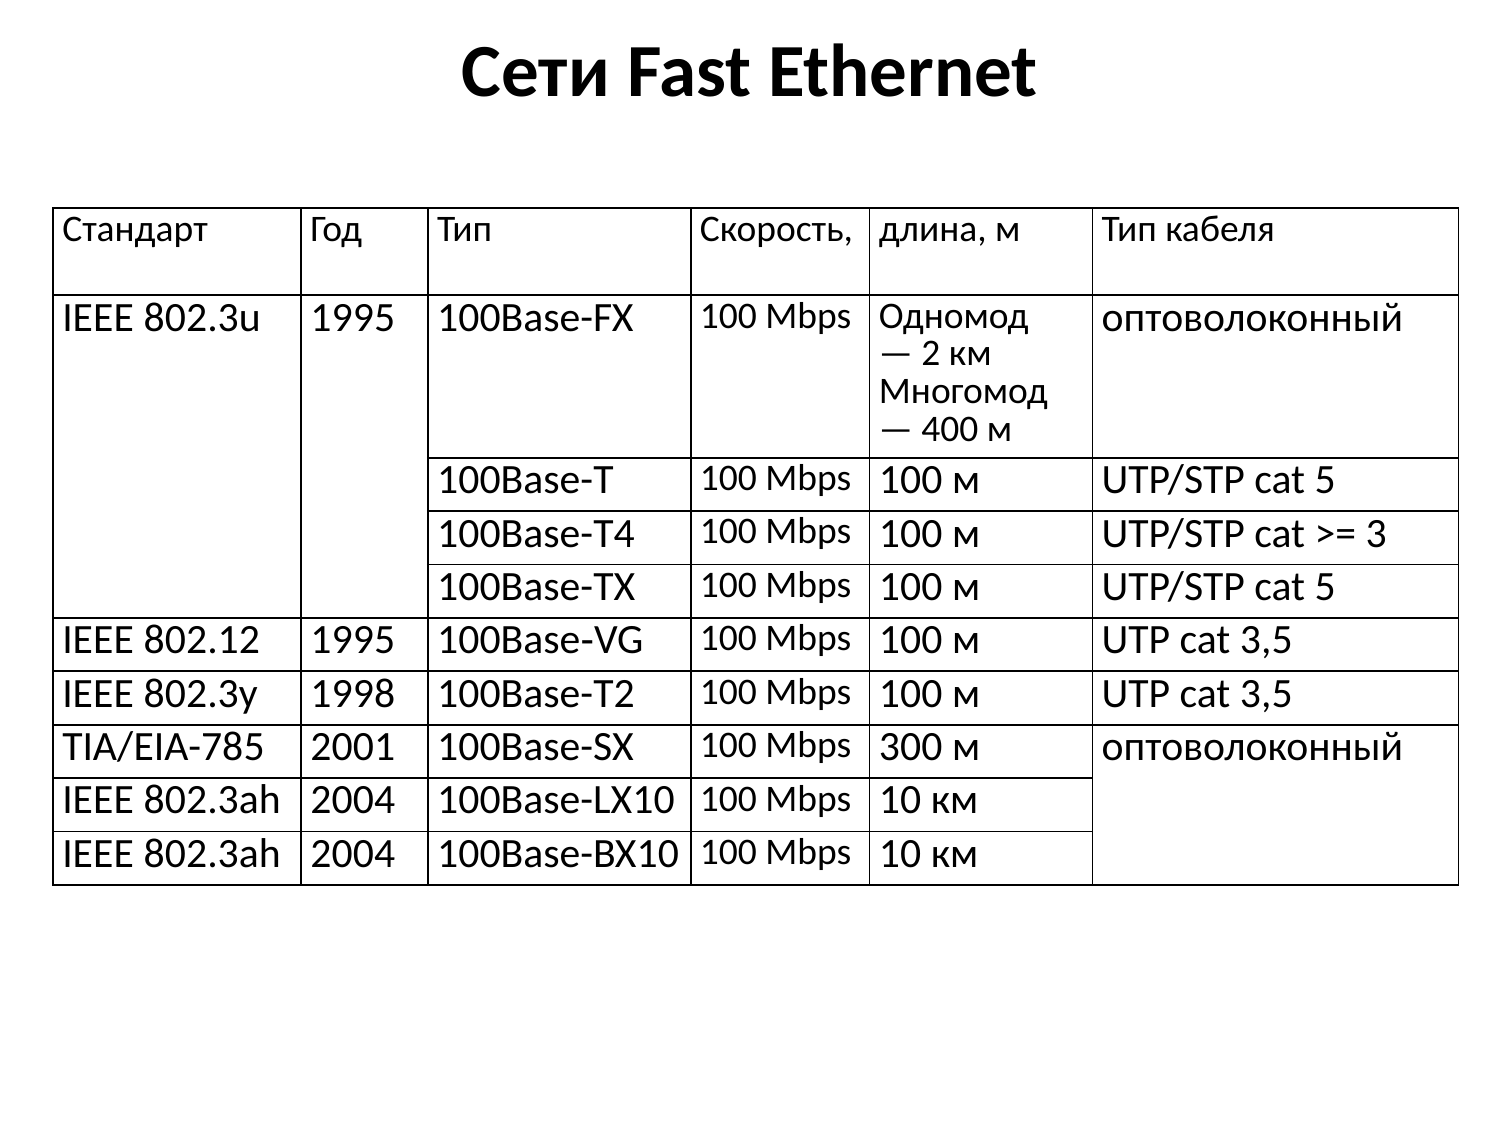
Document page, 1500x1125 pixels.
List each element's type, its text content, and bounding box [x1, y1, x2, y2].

title Сети Fast Ethernet [75, 30, 1425, 102]
table_cell 100 Мbps [692, 619, 869, 670]
table_cell IEEE 802.3ah [54, 779, 300, 831]
table_cell IEEE 802.12 [54, 619, 300, 670]
table_cell 300 м [870, 726, 1092, 777]
table_cell 1995 [302, 296, 427, 617]
table_cell UTP cat 3,5 [1093, 619, 1458, 670]
table_cell 100 Мbps [692, 512, 869, 564]
table_header длина, м [870, 209, 1092, 294]
table_cell 100Base-Т [429, 459, 690, 510]
table_cell оптоволоконный [1093, 296, 1458, 457]
table_cell 100 м [870, 459, 1092, 510]
table_cell 100 Мbps [692, 832, 869, 884]
table_cell 100 Мbps [692, 459, 869, 510]
table_cell 100 Мbps [692, 296, 869, 457]
table_cell 2004 [302, 779, 427, 831]
table_cell UTP/STP cat >= 3 [1093, 512, 1458, 564]
table_cell 100 м [870, 672, 1092, 724]
table_cell 1998 [302, 672, 427, 724]
table_cell 100Base-ТХ [429, 565, 690, 617]
table_cell UTP/STP cat 5 [1093, 565, 1458, 617]
table_cell 100Base-FX [429, 296, 690, 457]
table_cell 10 км [870, 779, 1092, 831]
table_cell 100Base-BX10 [429, 832, 690, 884]
table_cell 100 м [870, 619, 1092, 670]
table_header Тип кабеля [1093, 209, 1458, 294]
table_cell 100 Мbps [692, 565, 869, 617]
table_cell 100 Мbps [692, 726, 869, 777]
table_cell UTP cat 3,5 [1093, 672, 1458, 724]
table_header Стандарт [54, 209, 300, 294]
table_cell IEEE 802.3u [54, 296, 300, 617]
table_cell IEEE 802.3ah [54, 832, 300, 884]
table_cell оптоволоконный [1093, 726, 1458, 884]
table_cell UTP/STP cat 5 [1093, 459, 1458, 510]
table_cell 10 км [870, 832, 1092, 884]
table_cell IEEE 802.3y [54, 672, 300, 724]
table_cell 100 м [870, 512, 1092, 564]
table_cell 100 Мbps [692, 672, 869, 724]
table_cell 100Base-SX [429, 726, 690, 777]
table_header Скорость, [692, 209, 869, 294]
table_header Тип [429, 209, 690, 294]
table_cell 1995 [302, 619, 427, 670]
table_cell 2004 [302, 832, 427, 884]
table_cell 100Base‑VG [429, 619, 690, 670]
table_cell 100Base-Т4 [429, 512, 690, 564]
table_cell 100Base-Т2 [429, 672, 690, 724]
table_cell 100Base-LX10 [429, 779, 690, 831]
table_cell 100 Мbps [692, 779, 869, 831]
table_cell 100 м [870, 565, 1092, 617]
table_cell Одномод — 2 км Многомод — 400 м [870, 296, 1092, 457]
table_cell TIA/EIA-785 [54, 726, 300, 777]
table_cell 2001 [302, 726, 427, 777]
table_header Год [302, 209, 427, 294]
